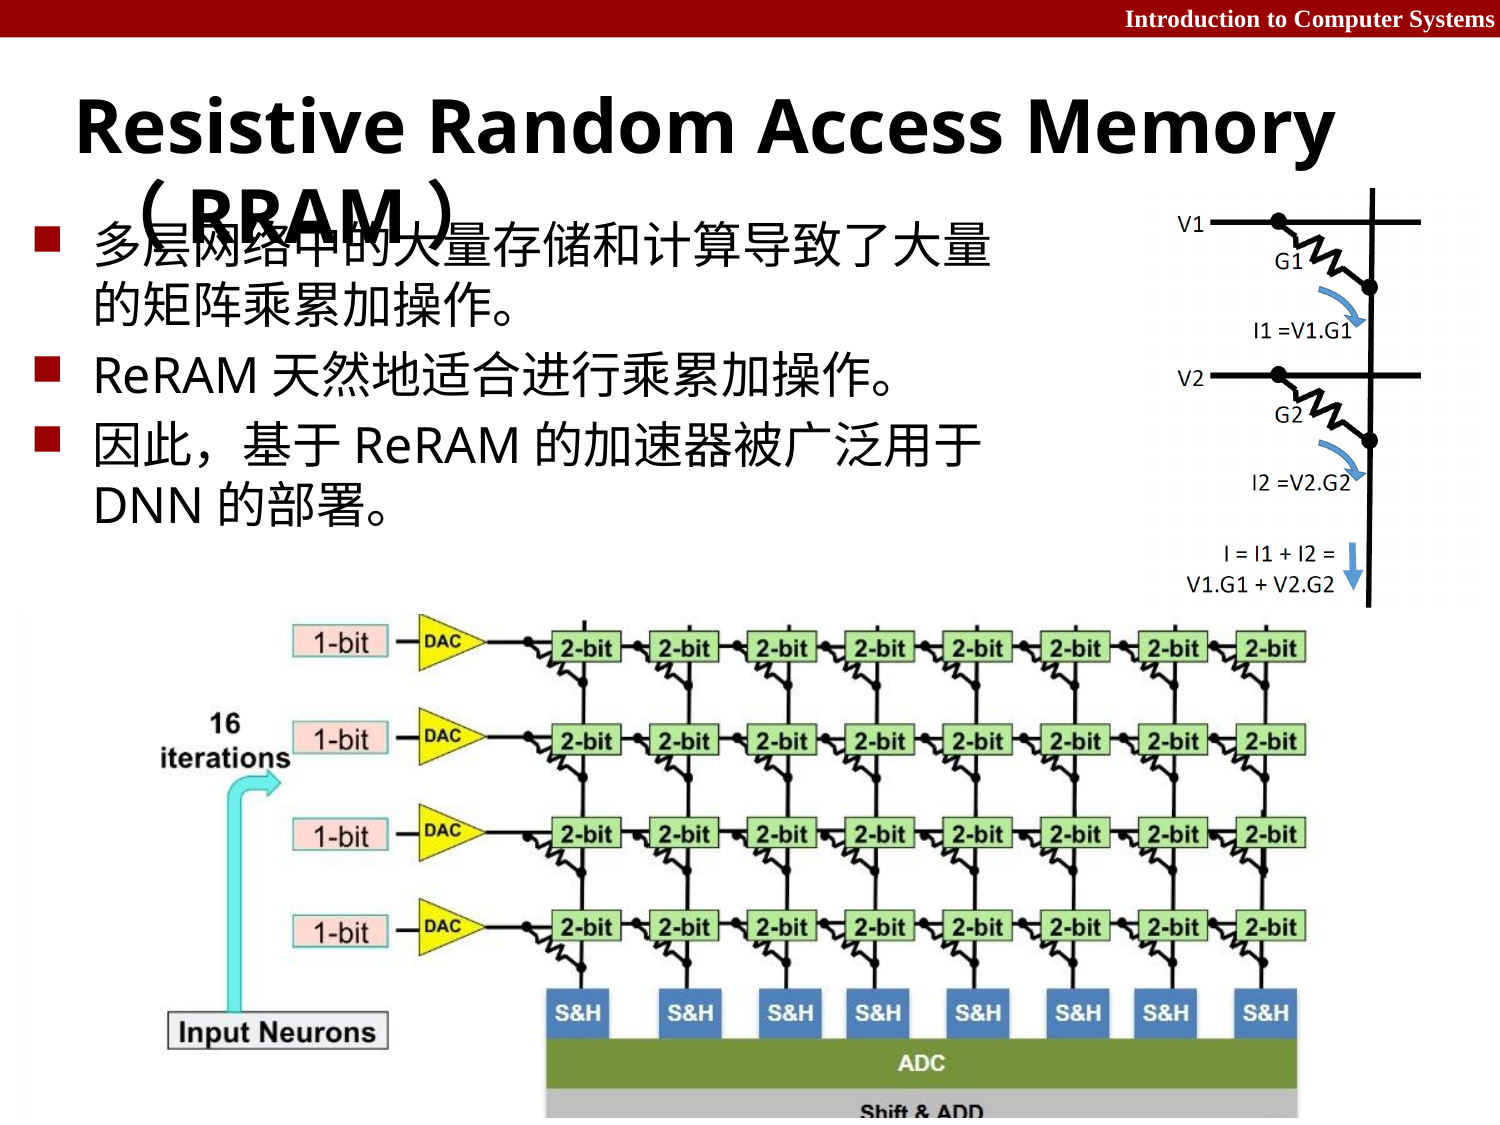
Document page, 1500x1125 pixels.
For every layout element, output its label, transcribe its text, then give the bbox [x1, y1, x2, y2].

title Resistive Random Access Memory（RRAM） [58, 71, 1456, 197]
picture [20, 188, 1500, 1118]
list 多层网络中的大量存储和计算导致了大量的矩阵乘累加操作。 ReRAM天然地适合进行乘累加操作。 因此，基于ReRAM的加速器被广泛用于DNN的部署。 [20, 206, 1051, 613]
